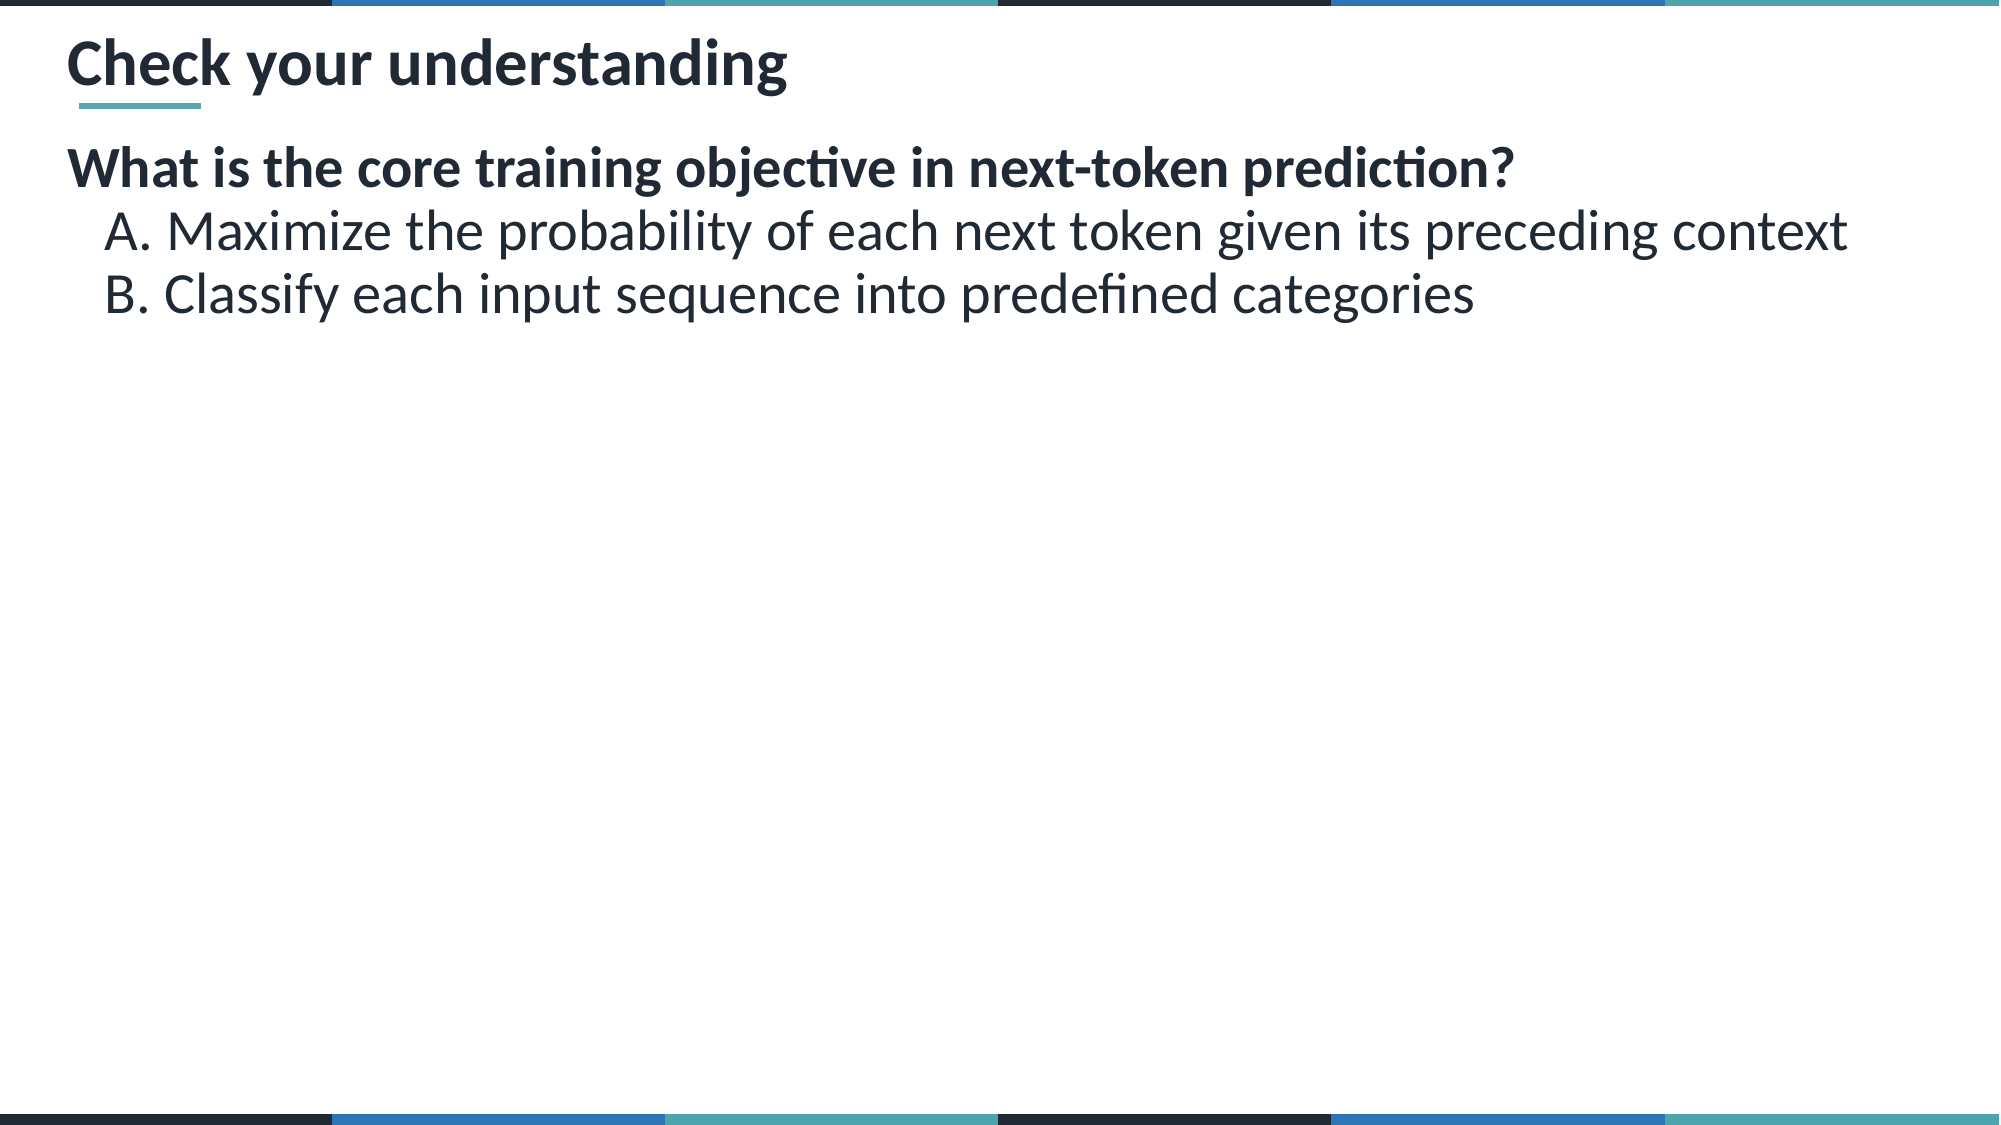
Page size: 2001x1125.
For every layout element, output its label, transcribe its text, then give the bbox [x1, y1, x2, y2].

title Check your understanding [52, 19, 1000, 108]
list What is the core training objective in next-token prediction? A. Maximize the probability of each next token given its preceding context B. Classify each input sequence into predefined categories [52, 129, 1941, 421]
